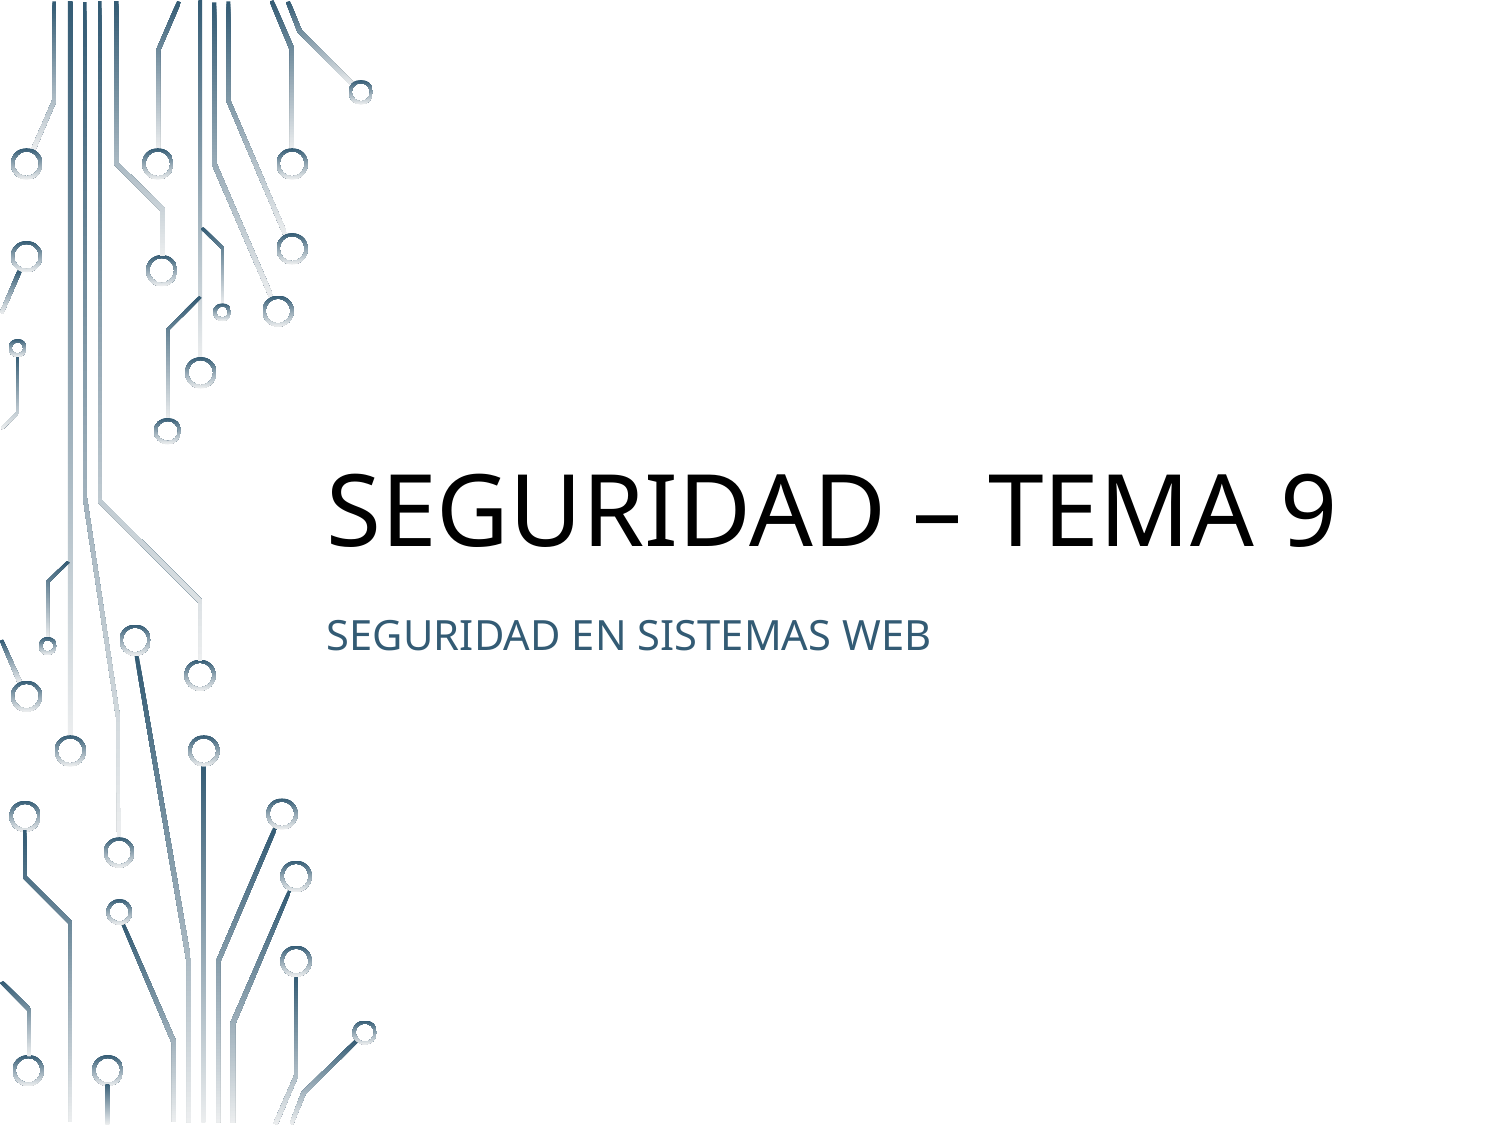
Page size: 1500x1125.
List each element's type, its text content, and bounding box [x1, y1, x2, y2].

subtitle Seguridad en Sistemas Web [311, 590, 1394, 863]
title Seguridad – TEMA 9 [311, 184, 1394, 576]
